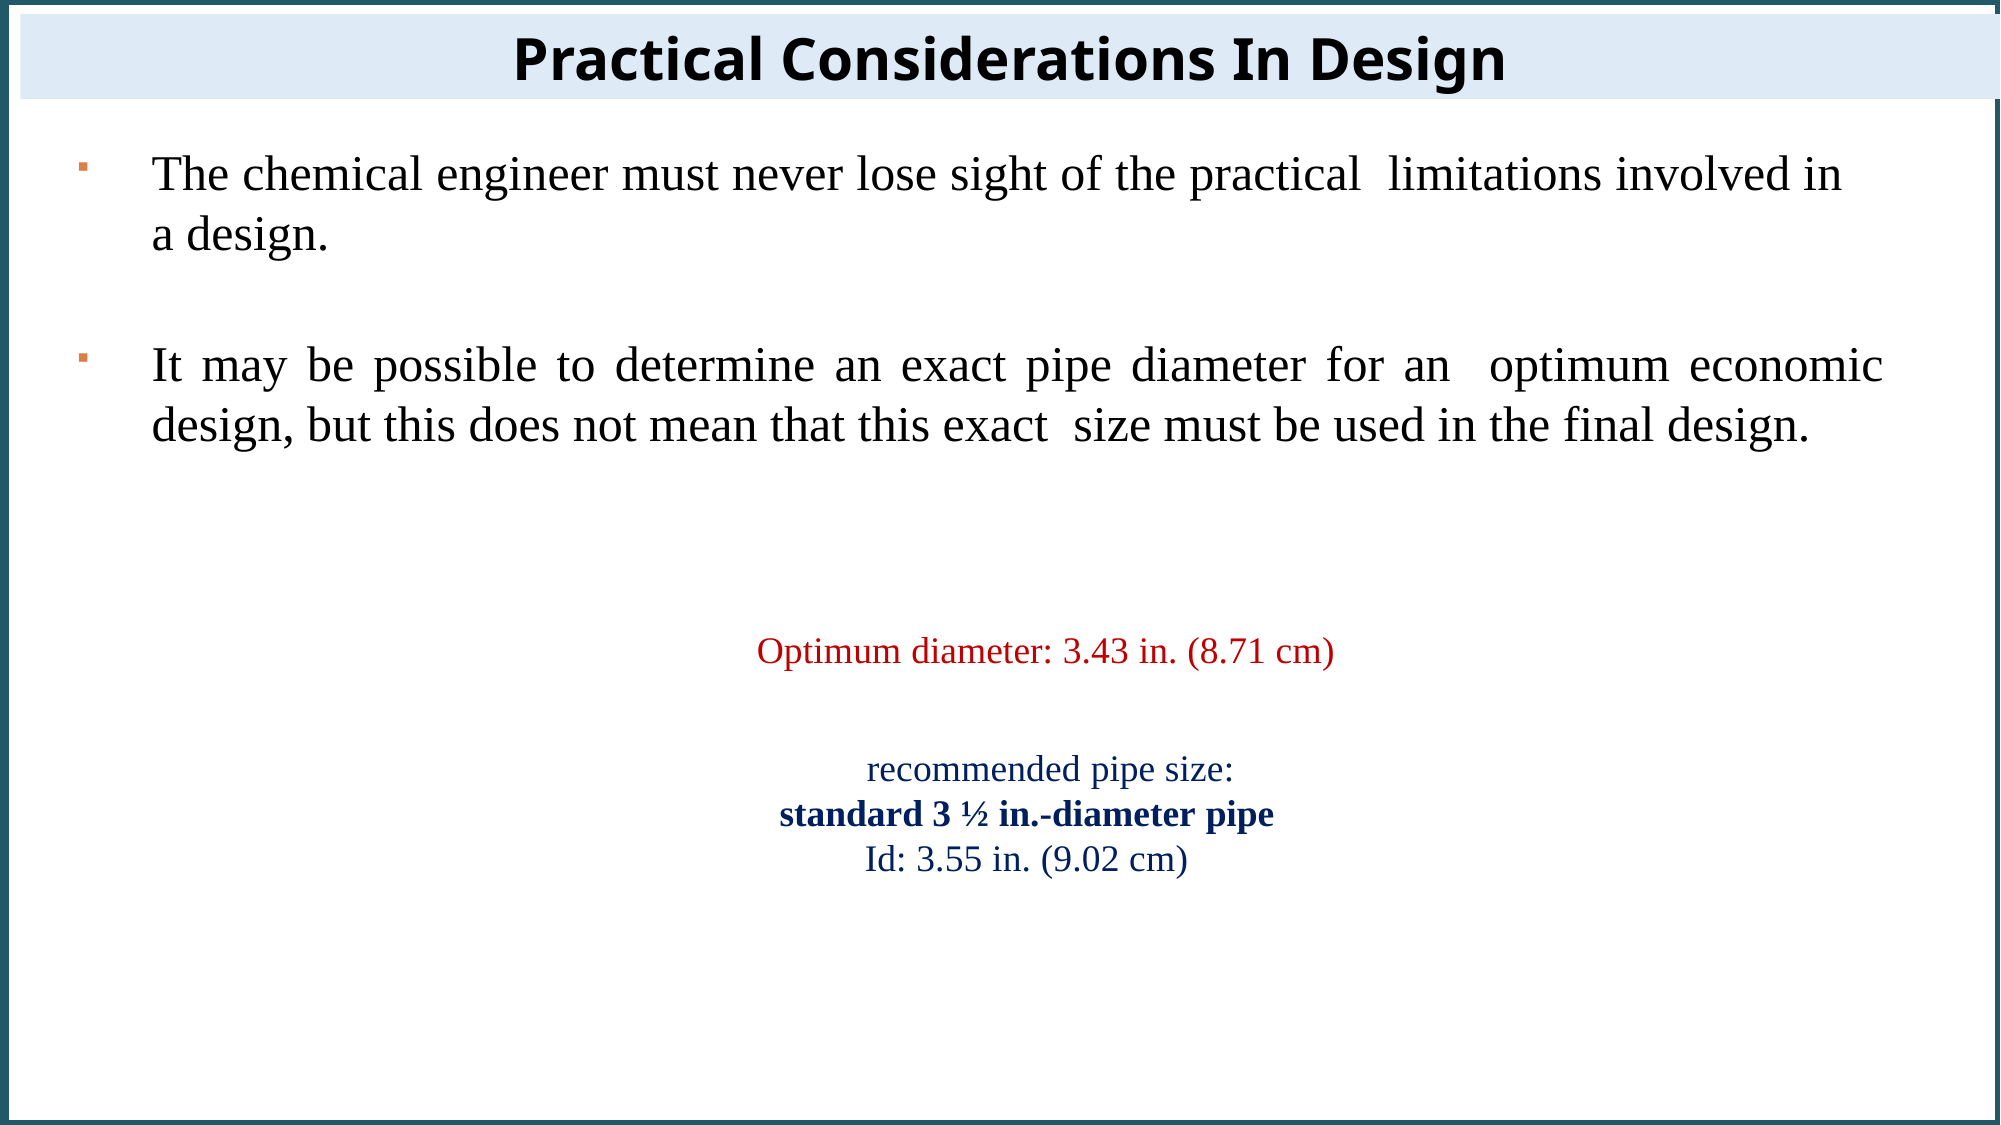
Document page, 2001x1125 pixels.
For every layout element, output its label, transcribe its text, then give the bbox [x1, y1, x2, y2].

text_box Optimum diameter: 3.43 in. (8.71 cm) recommended pipe size: standard 3 ½ in.-diameter pipe Id: 3.55 in. (9.02 cm) [340, 547, 1478, 886]
text_box The chemical engineer must never lose sight of the practical limitations involved in a design. It may be possible to determine an exact pipe diameter for an optimum economic design, but this does not mean that this exact size must be used in the final design. [56, 133, 1939, 459]
text_box Practical Considerations In Design [20, 14, 2000, 99]
text_box [4, 0, 2000, 1125]
